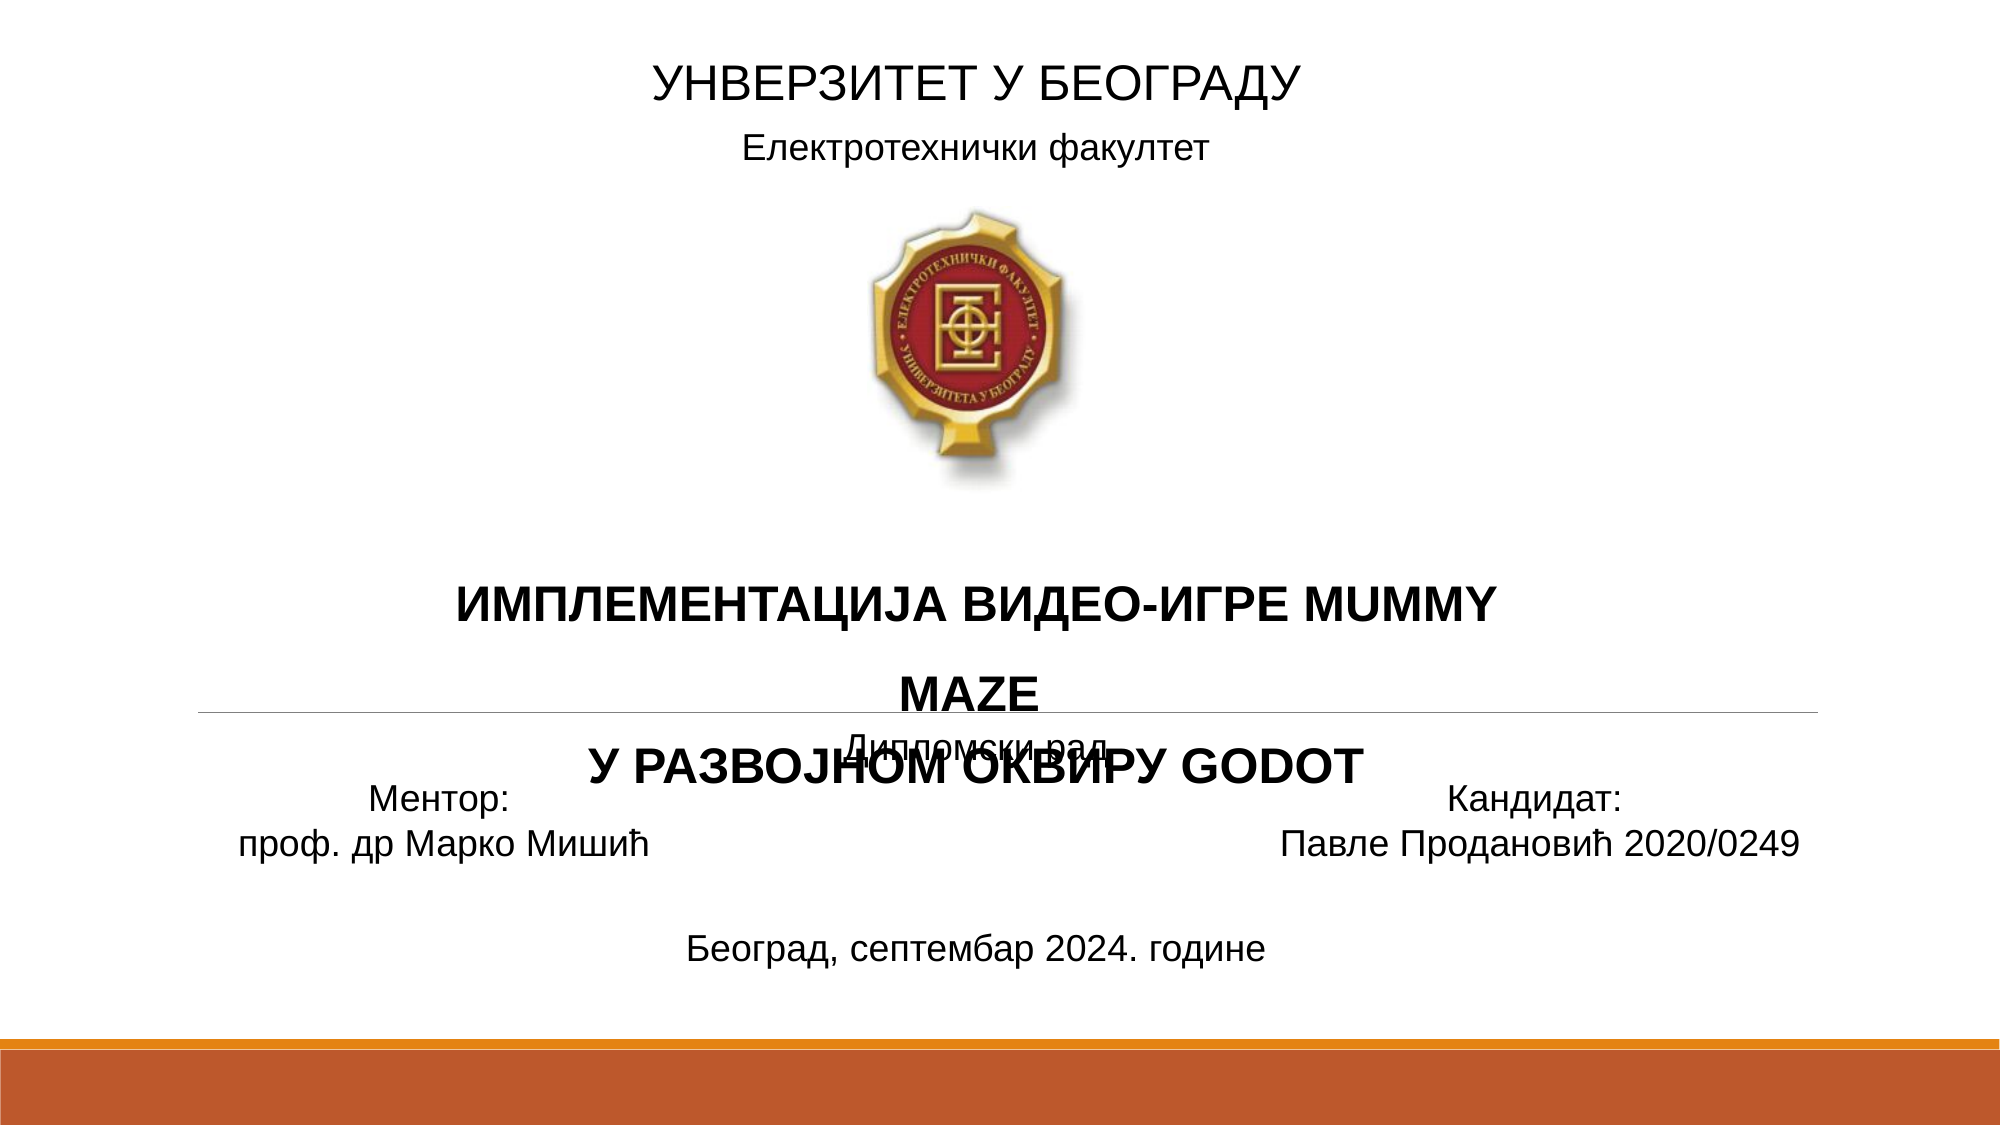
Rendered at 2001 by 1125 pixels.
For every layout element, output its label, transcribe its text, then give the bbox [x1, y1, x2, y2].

text_box Кандидат: Павле Продановић 2020/0249 [1264, 766, 1816, 872]
picture [866, 205, 1086, 494]
text_box Унверзитет у Београду Електротехнички факултет [476, 12, 1477, 175]
text_box Имплементација видео-игре Mummy Maze у развојном оквиру Godot [412, 533, 1541, 801]
text_box Београд, септембар 2024. године [671, 916, 1282, 977]
text_box Ментор: проф. др Марко Мишић [223, 766, 666, 872]
text_box Дипломски рад [828, 715, 1124, 775]
